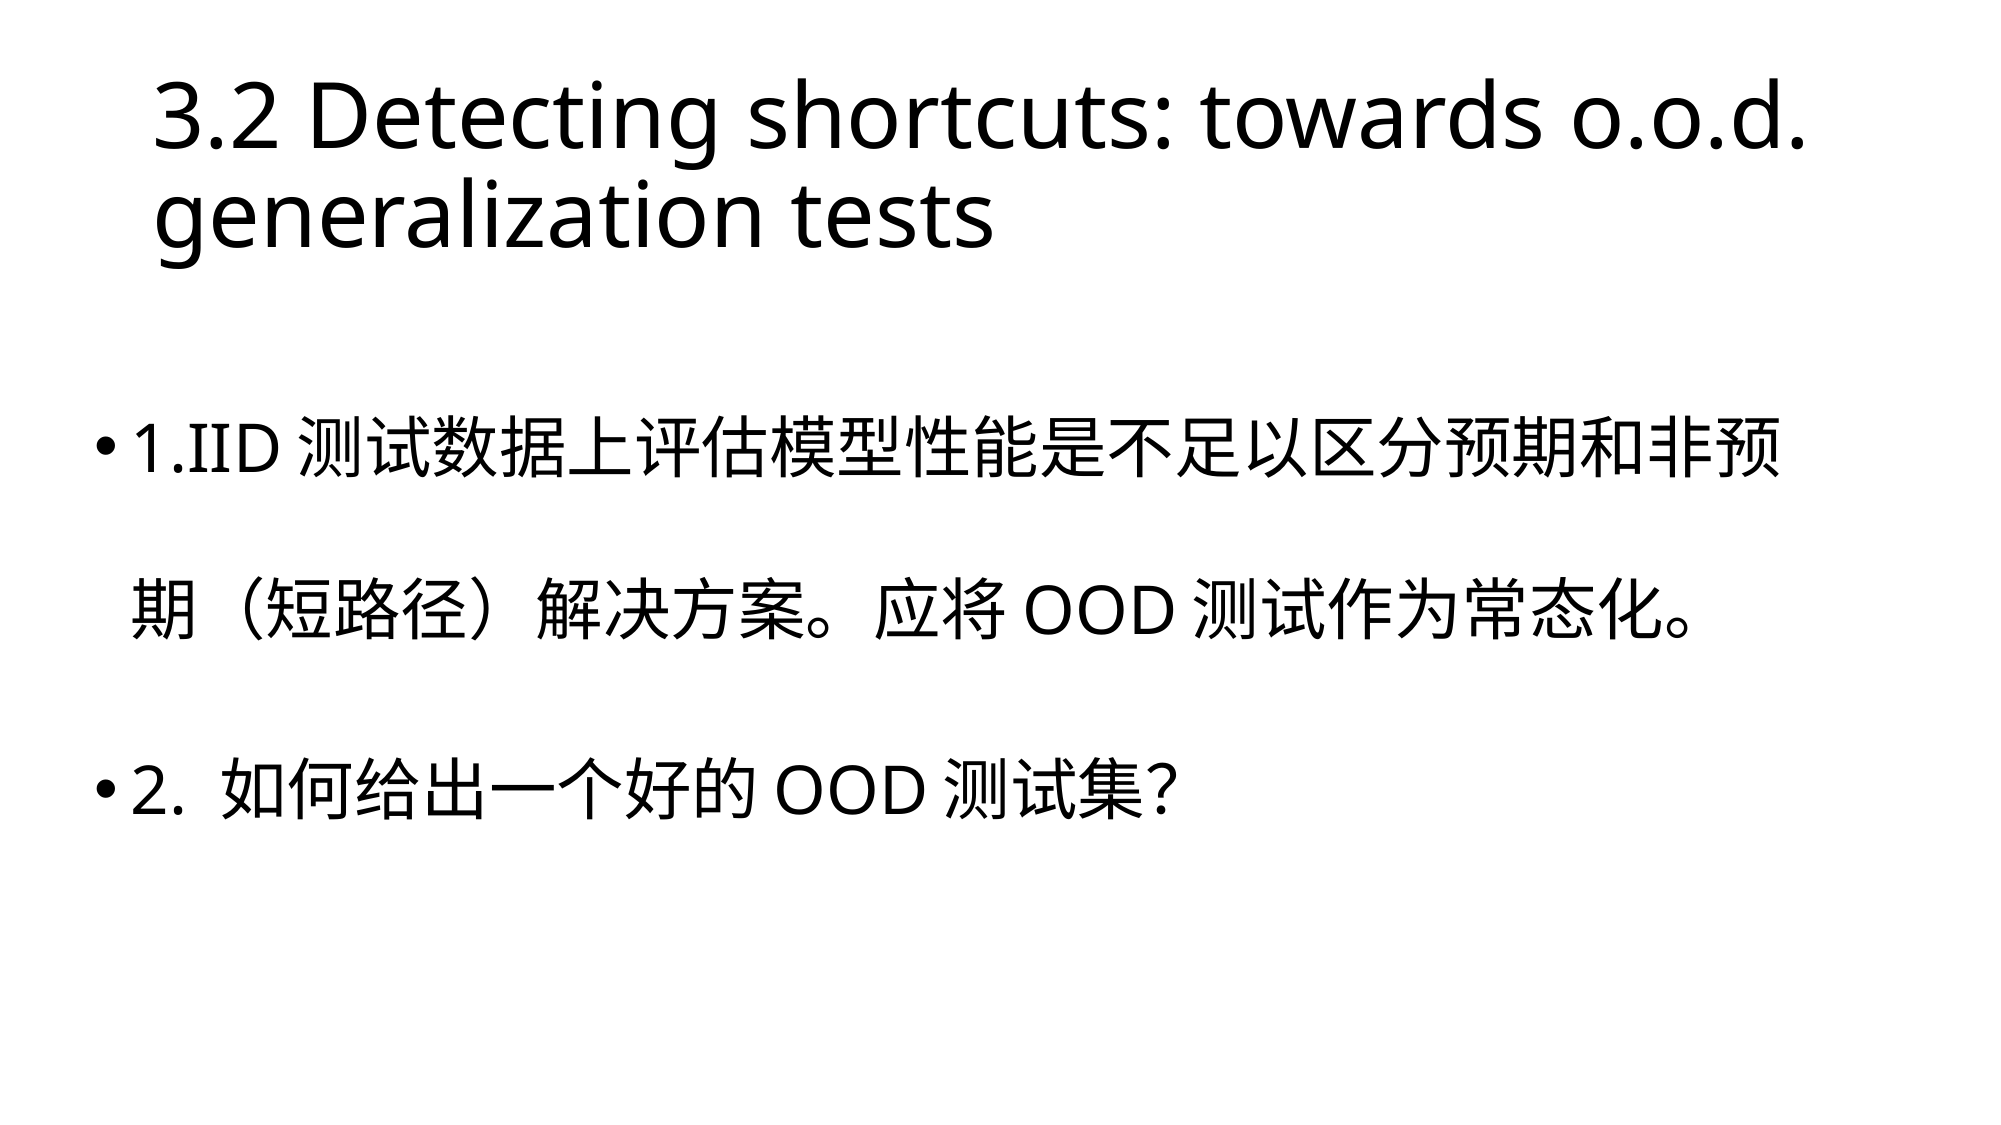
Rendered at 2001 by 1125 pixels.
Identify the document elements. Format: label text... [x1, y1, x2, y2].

title 3.2 Detecting shortcuts: towards o.o.d. generalization tests [137, 59, 1863, 278]
list 1.IID测试数据上评估模型性能是不足以区分预期和非预期（短路径）解决方案。应将OOD测试作为常态化。 2. 如何给出一个好的OOD测试集？ [79, 316, 1805, 939]
